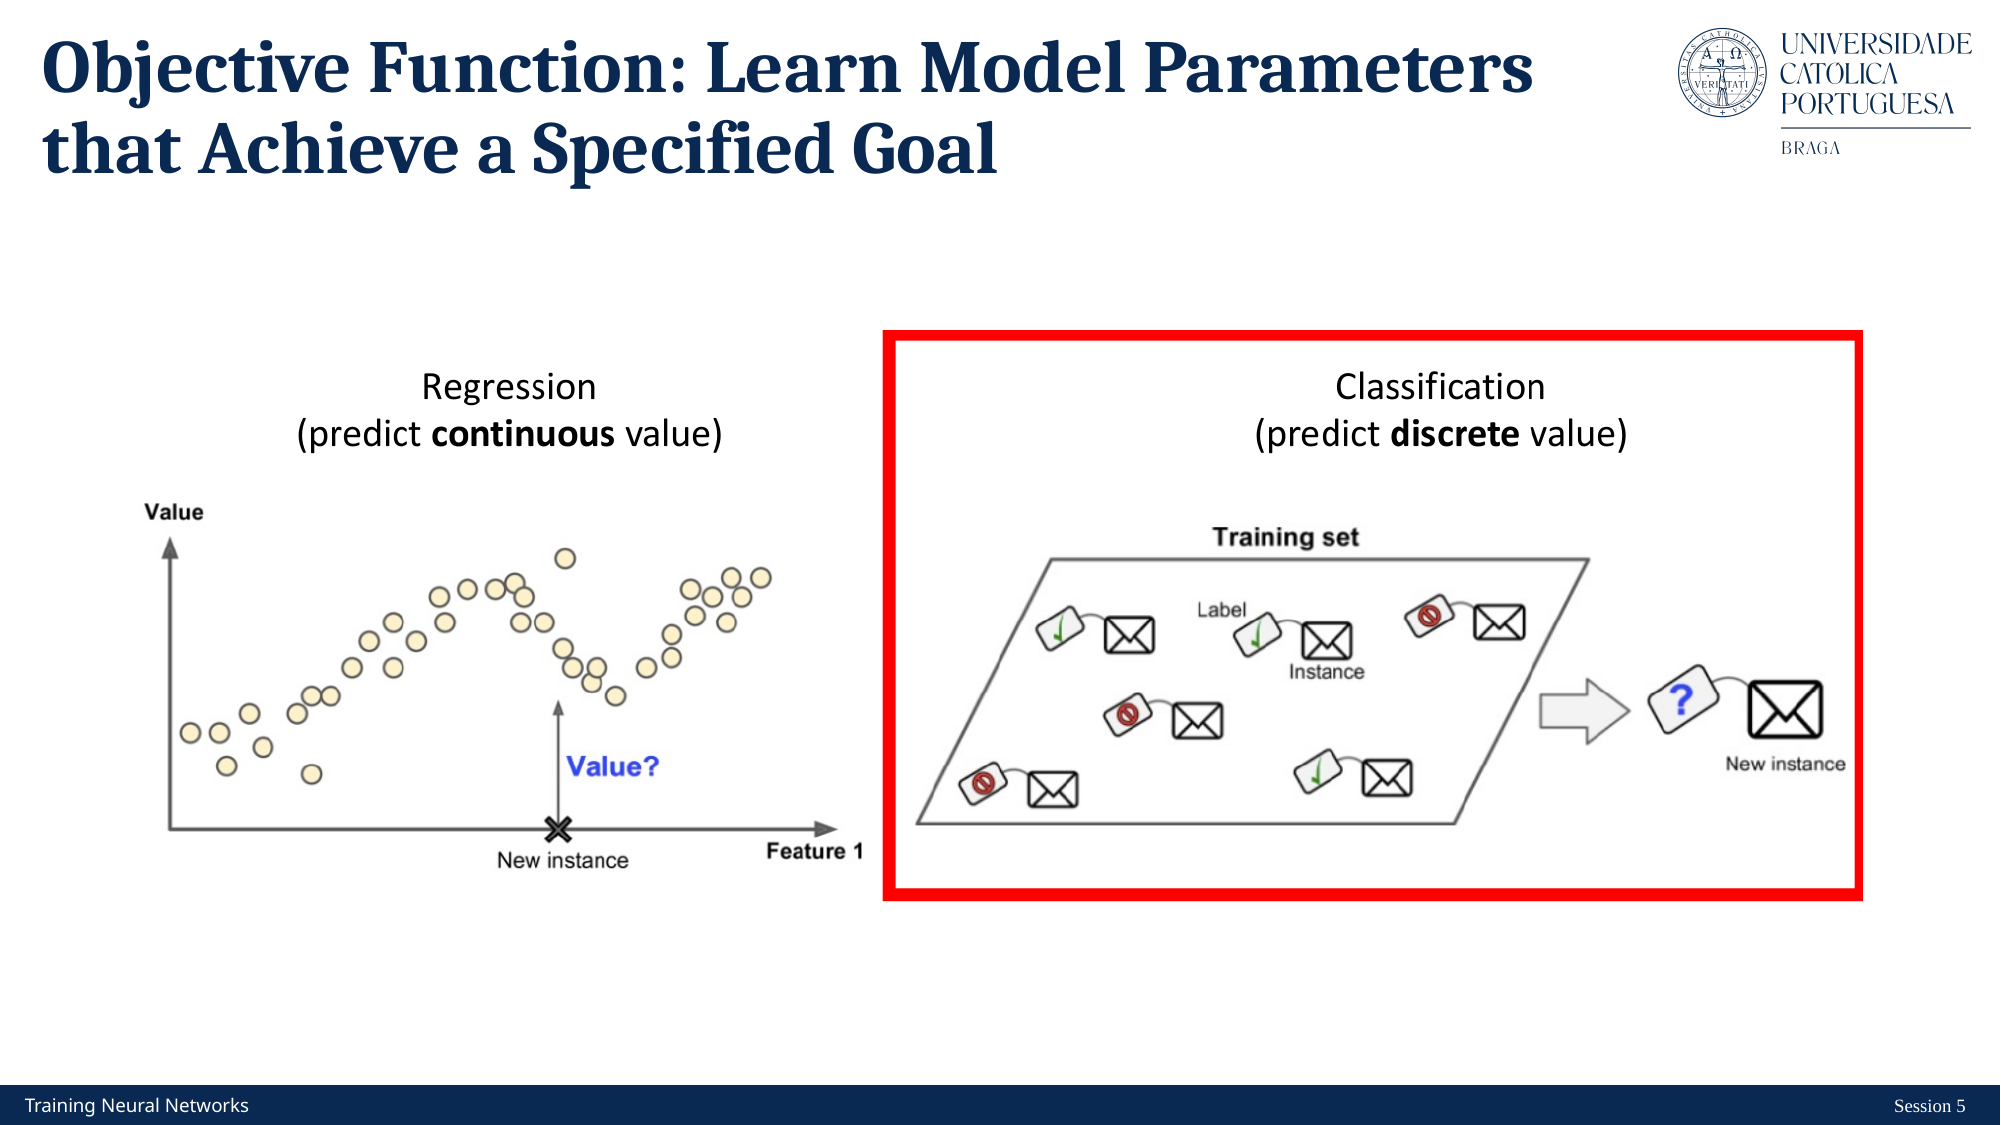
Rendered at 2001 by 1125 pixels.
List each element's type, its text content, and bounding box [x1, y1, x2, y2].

title Objective Function: Learn Model Parameters that Achieve a Specified Goal [27, 0, 1753, 218]
picture [1672, 18, 1982, 163]
text_box Training Neural Networks [9, 1086, 865, 1125]
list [136, 329, 1863, 983]
text_box [0, 1085, 2000, 1125]
text_box Session 5 [865, 1086, 1981, 1125]
